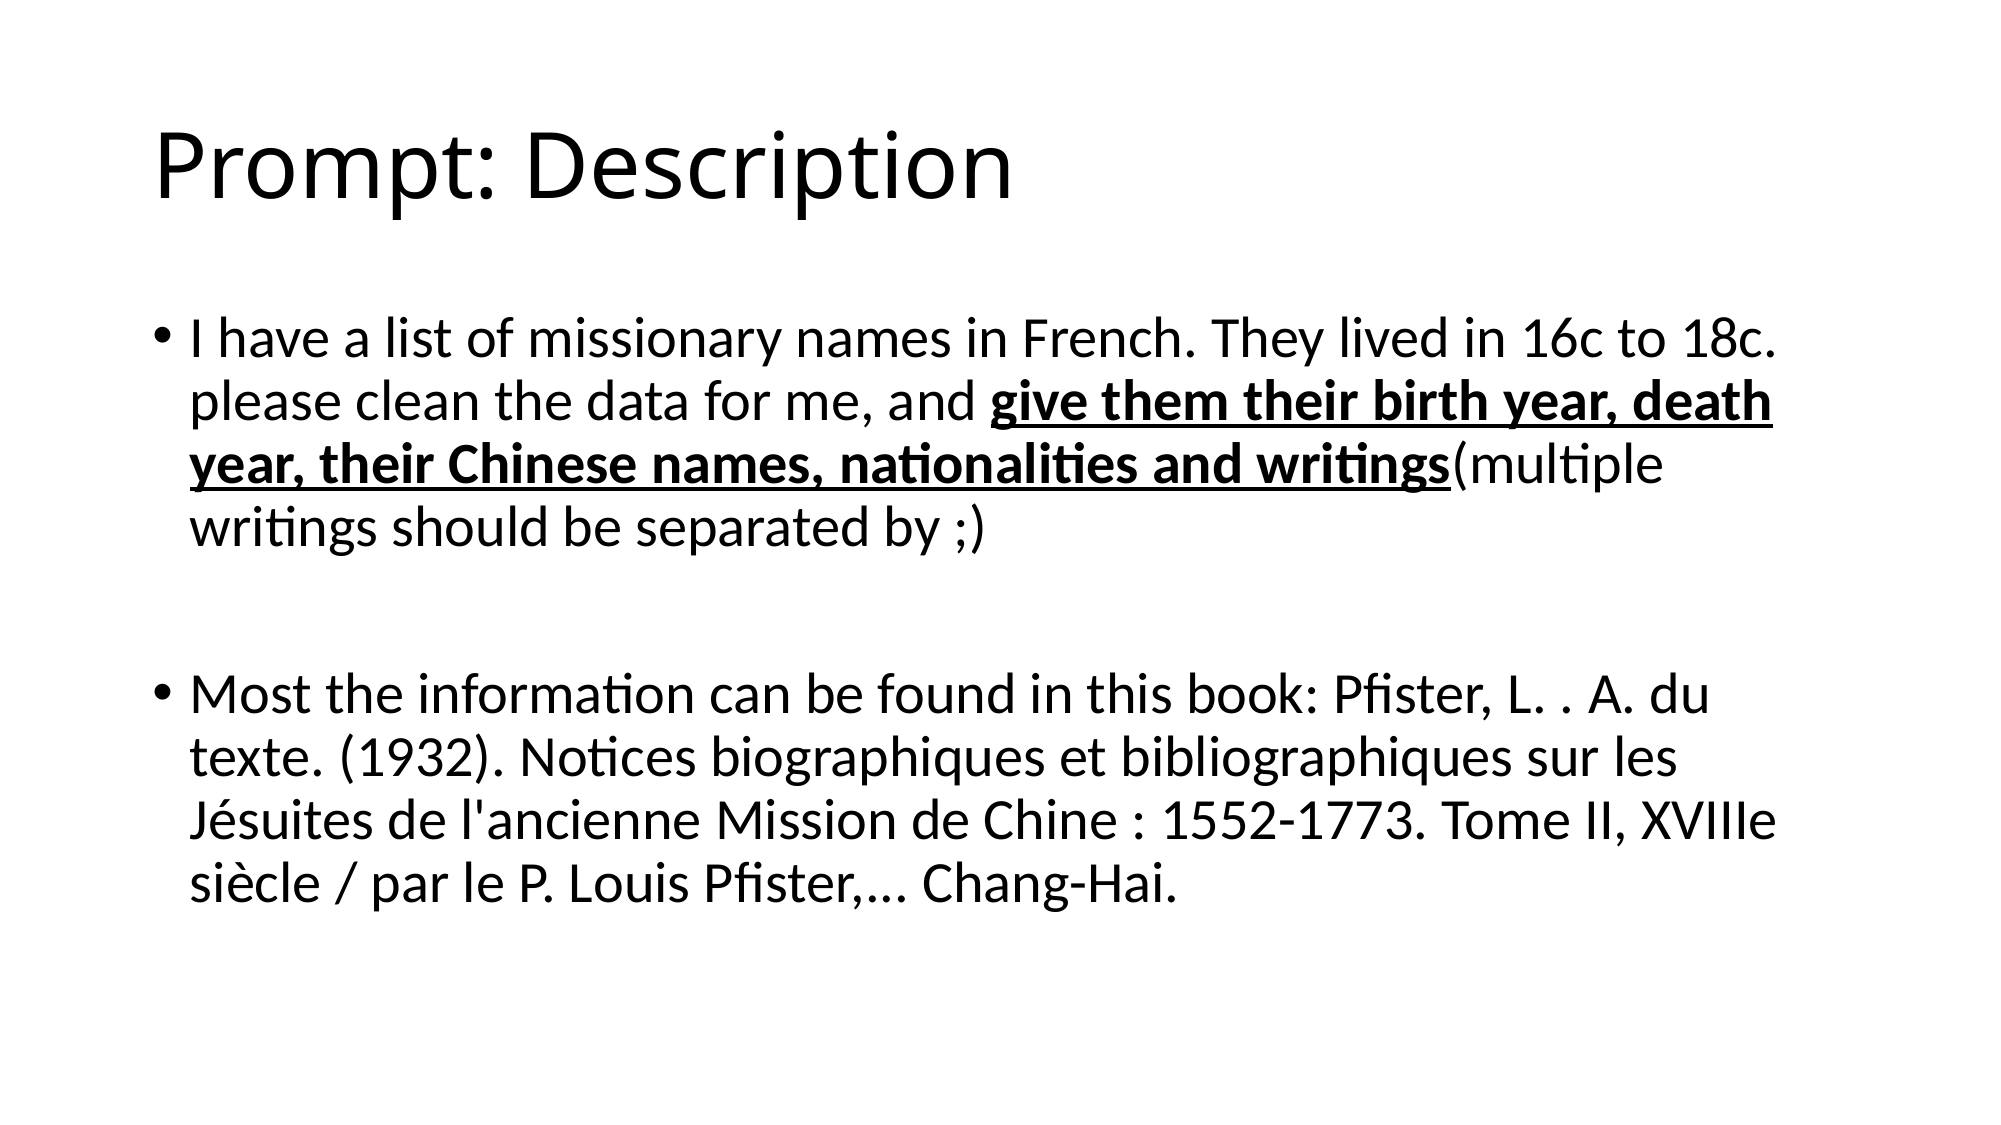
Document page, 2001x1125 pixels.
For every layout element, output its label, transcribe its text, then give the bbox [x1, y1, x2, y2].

title Prompt: Description [137, 59, 1863, 278]
list I have a list of missionary names in French. They lived in 16c to 18c. please clean the data for me, and give them their birth year, death year, their Chinese names, nationalities and writings(multiple writings should be separated by ;) Most the information can be found in this book: Pfister, L. . A. du texte. (1932). Notices biographiques et bibliographiques sur les Jésuites de l'ancienne Mission de Chine : 1552-1773. Tome II, XVIIIe siècle / par le P. Louis Pfister,... Chang-Hai. [137, 299, 1863, 1014]
